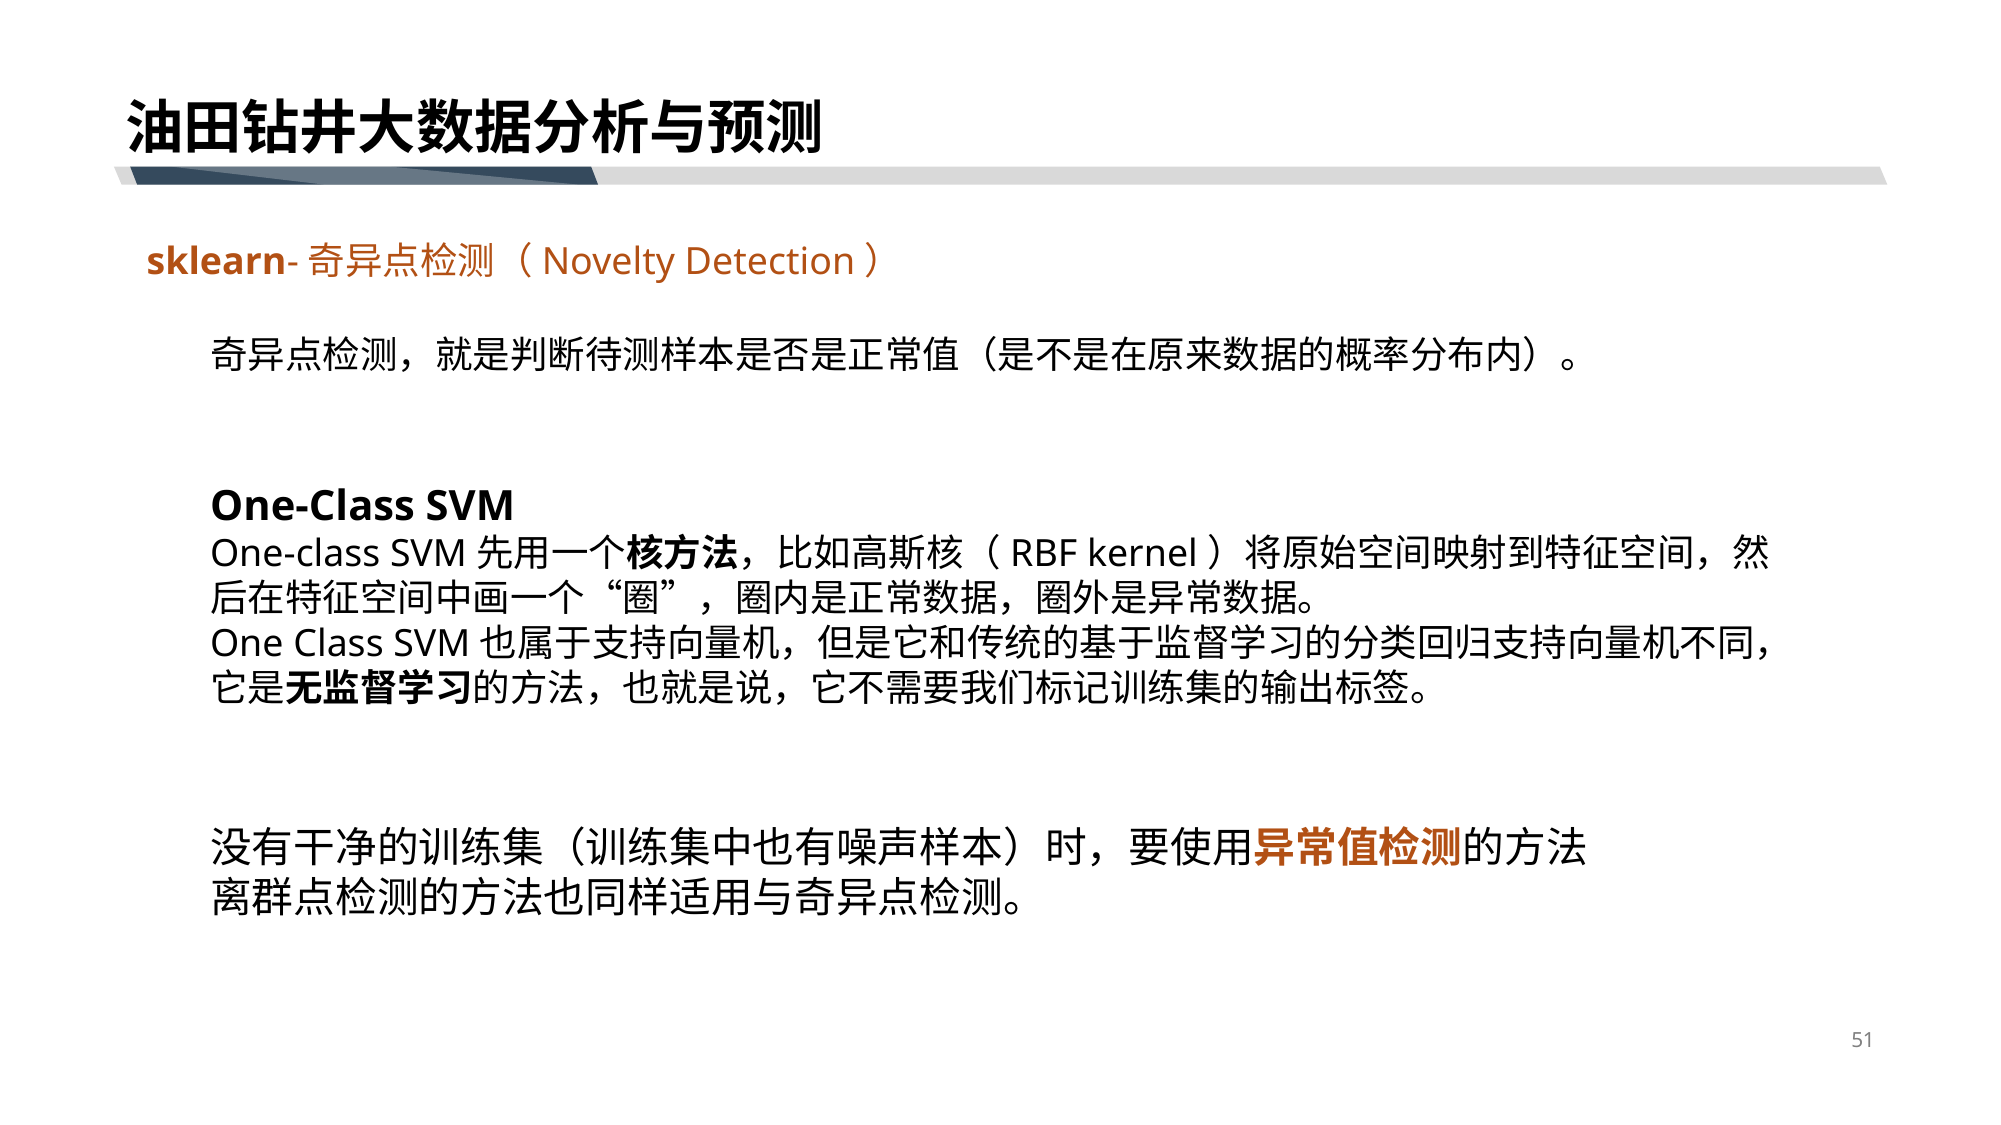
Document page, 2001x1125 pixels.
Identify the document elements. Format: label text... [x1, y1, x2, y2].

text_box 没有干净的训练集（训练集中也有噪声样本）时，要使用异常值检测的方法 离群点检测的方法也同样适用与奇异点检测。 [195, 812, 1805, 928]
title 油田钻井大数据分析与预测 [109, 0, 1890, 169]
text_box sklearn-奇异点检测（Novelty Detection） [131, 207, 918, 290]
text_box 奇异点检测，就是判断待测样本是否是正常值（是不是在原来数据的概率分布内）。 [195, 324, 1805, 384]
text_box One-Class SVM One-class SVM先用一个核方法，比如高斯核（RBF kernel）将原始空间映射到特征空间，然后在特征空间中画一个“圈”，圈内是正常数据，圈外是异常数据。 One Class SVM也属于支持向量机，但是它和传统的基于监督学习的分类回归支持向量机不同，它是无监督学习的方法，也就是说，它不需要我们标记训练集的输出标签。 [195, 471, 1805, 716]
slide_number 51 [1412, 1023, 1890, 1058]
